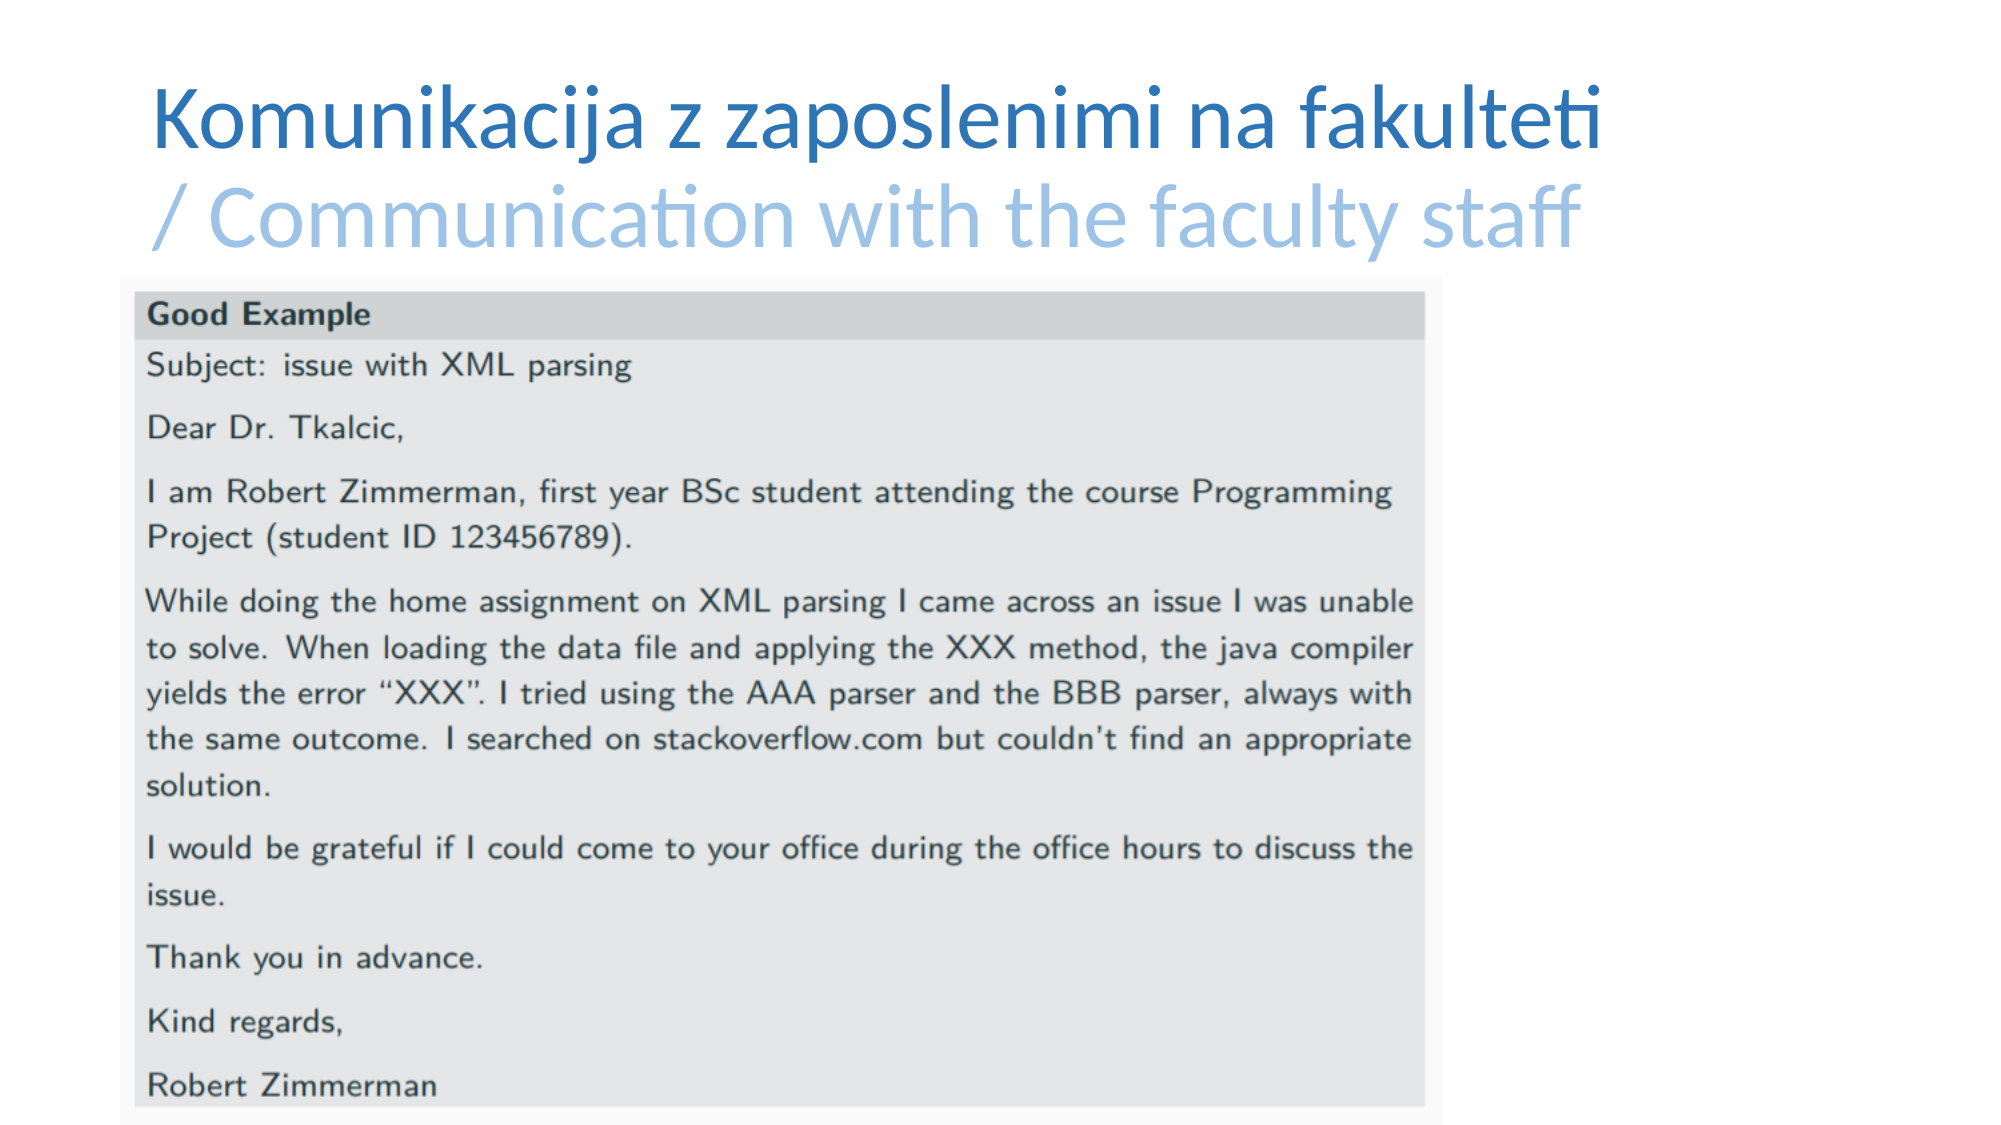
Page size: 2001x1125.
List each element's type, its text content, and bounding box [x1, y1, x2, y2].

picture [120, 276, 1442, 1125]
title Komunikacija z zaposlenimi na fakulteti / Communication with the faculty staff [137, 59, 1863, 278]
